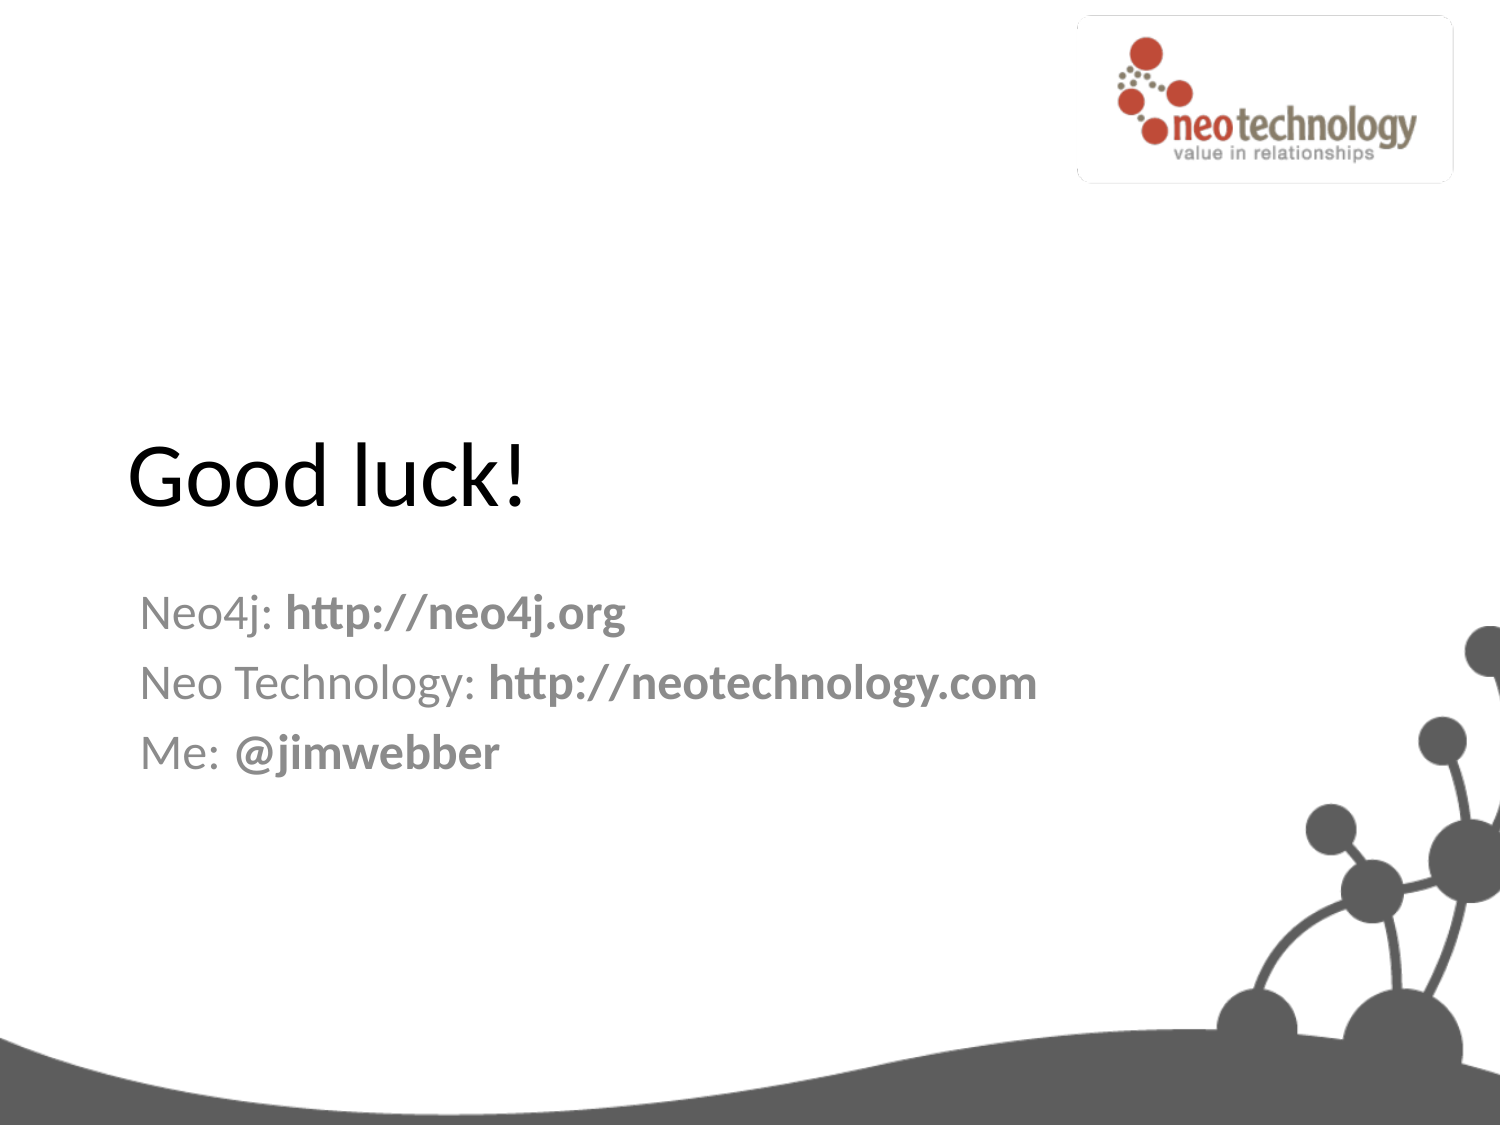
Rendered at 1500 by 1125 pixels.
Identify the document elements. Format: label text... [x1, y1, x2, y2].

title Good luck! [112, 349, 1388, 591]
subtitle Neo4j: http://neo4j.org Neo Technology: http://neotechnology.com Me: @jimwebber [124, 572, 1315, 1017]
picture [1062, 0, 1482, 210]
